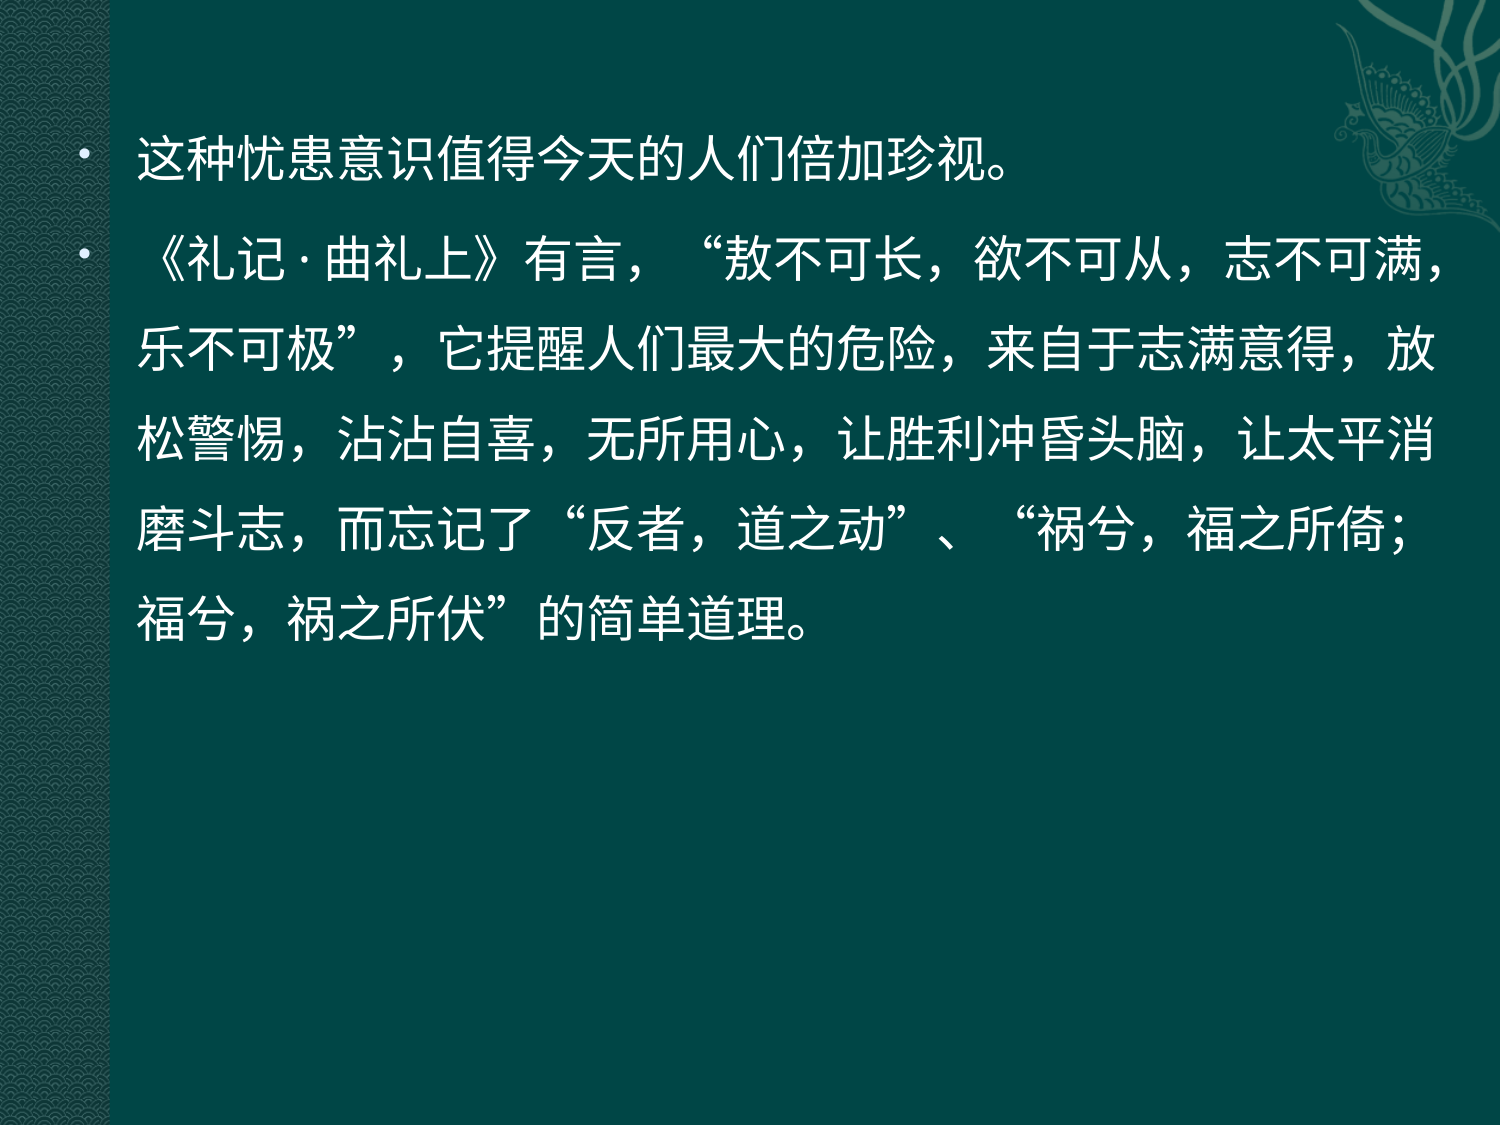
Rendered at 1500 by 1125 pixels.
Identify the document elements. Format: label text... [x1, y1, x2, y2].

list 这种忧患意识值得今天的人们倍加珍视。 《礼记·曲礼上》有言，“敖不可长，欲不可从，志不可满，乐不可极”，它提醒人们最大的危险，来自于志满意得，放松警惕，沾沾自喜，无所用心，让胜利冲昏头脑，让太平消磨斗志，而忘记了“反者，道之动”、“祸兮，福之所倚；福兮，祸之所伏”的简单道理。 [64, 90, 1459, 894]
picture [0, 0, 110, 1125]
